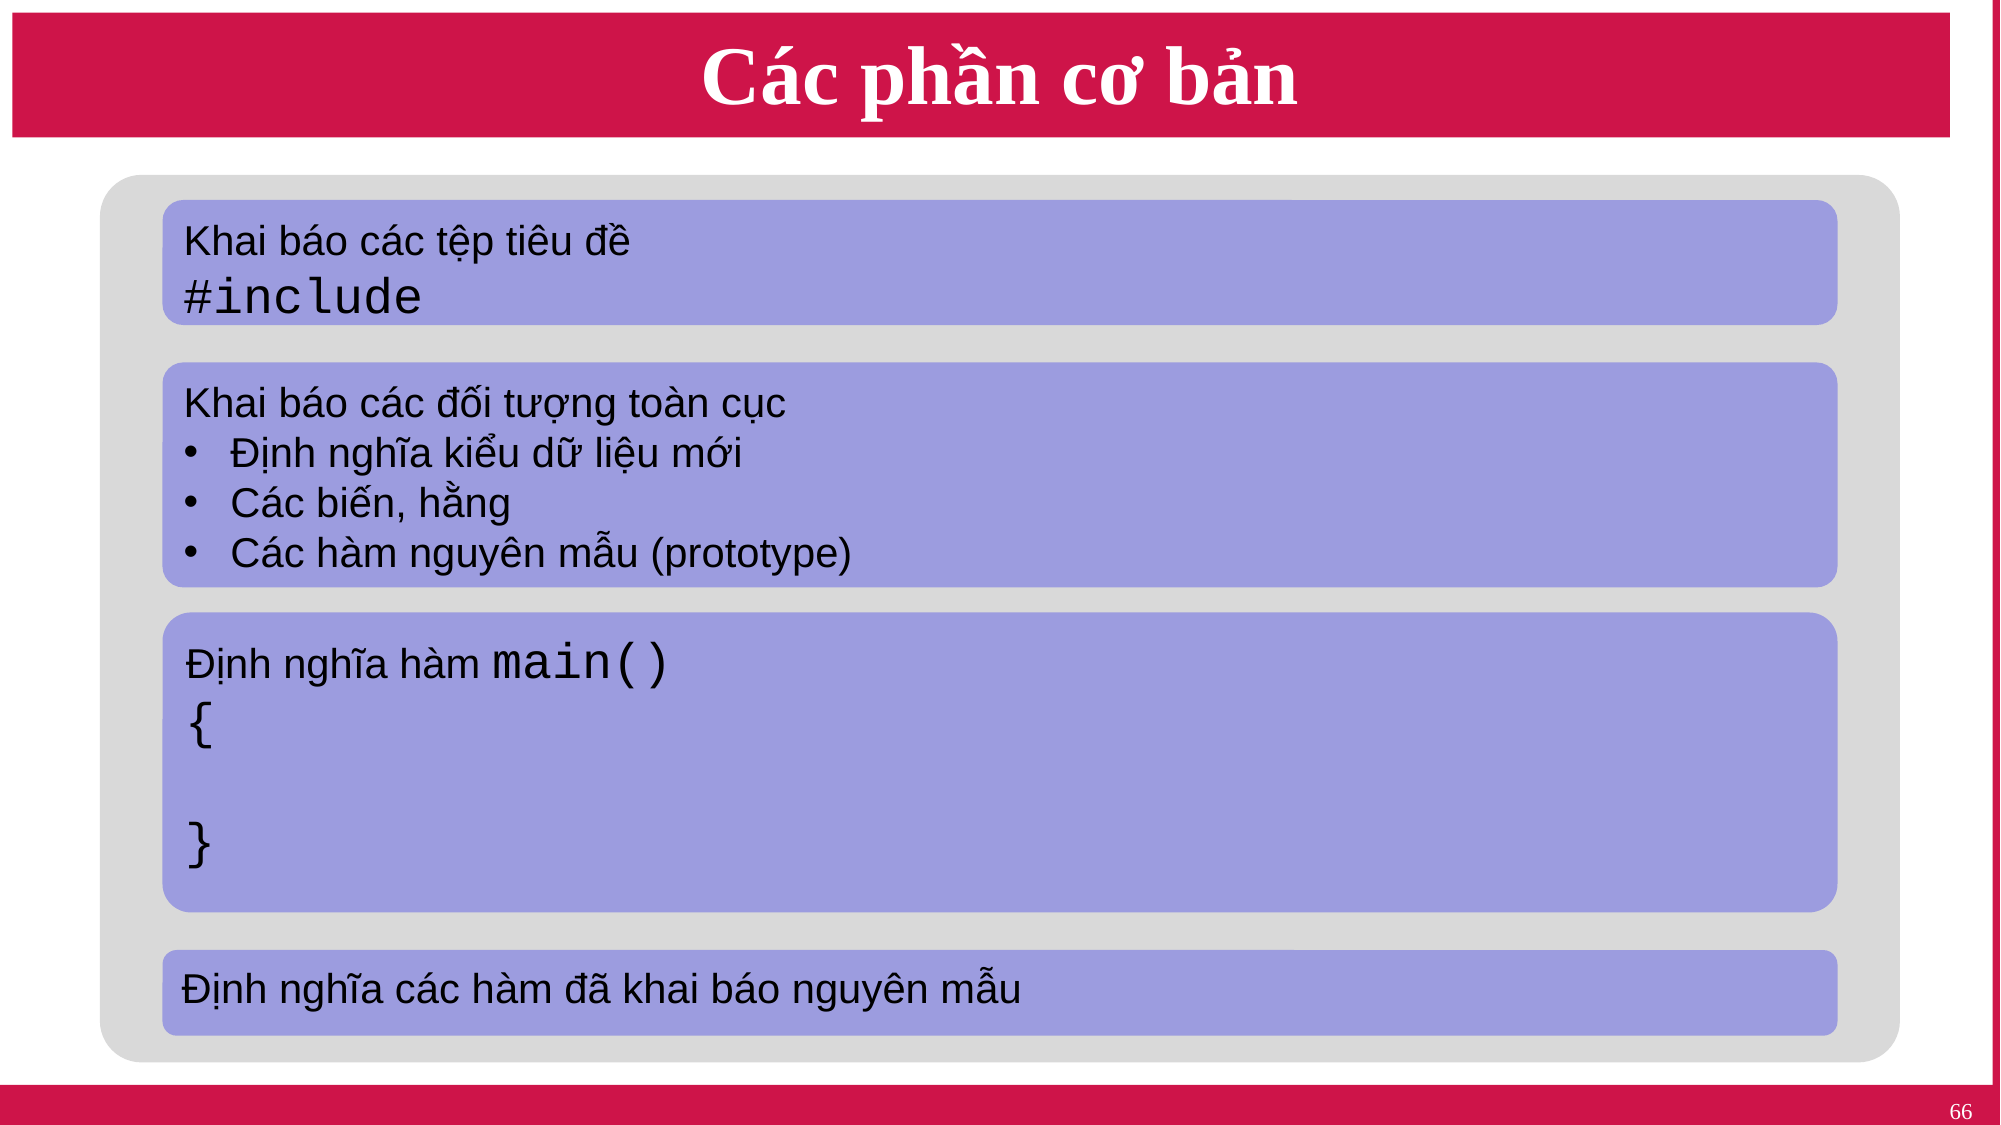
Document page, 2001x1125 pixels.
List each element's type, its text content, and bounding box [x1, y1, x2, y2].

text_box Khai báo các tệp tiêu đề #include [162, 199, 1838, 326]
text_box [99, 174, 1900, 1063]
text_box Khai báo các đối tượng toàn cục Định nghĩa kiểu dữ liệu mới Các biến, hằng Các hàm nguyên mẫu (prototype) [162, 362, 1838, 588]
slide_number 66 [1520, 1074, 1988, 1113]
text_box Định nghĩa các hàm đã khai báo nguyên mẫu [162, 949, 1838, 1036]
title Các phần cơ bản [99, 24, 1900, 118]
text_box Định nghĩa hàm main() { } [162, 612, 1838, 913]
